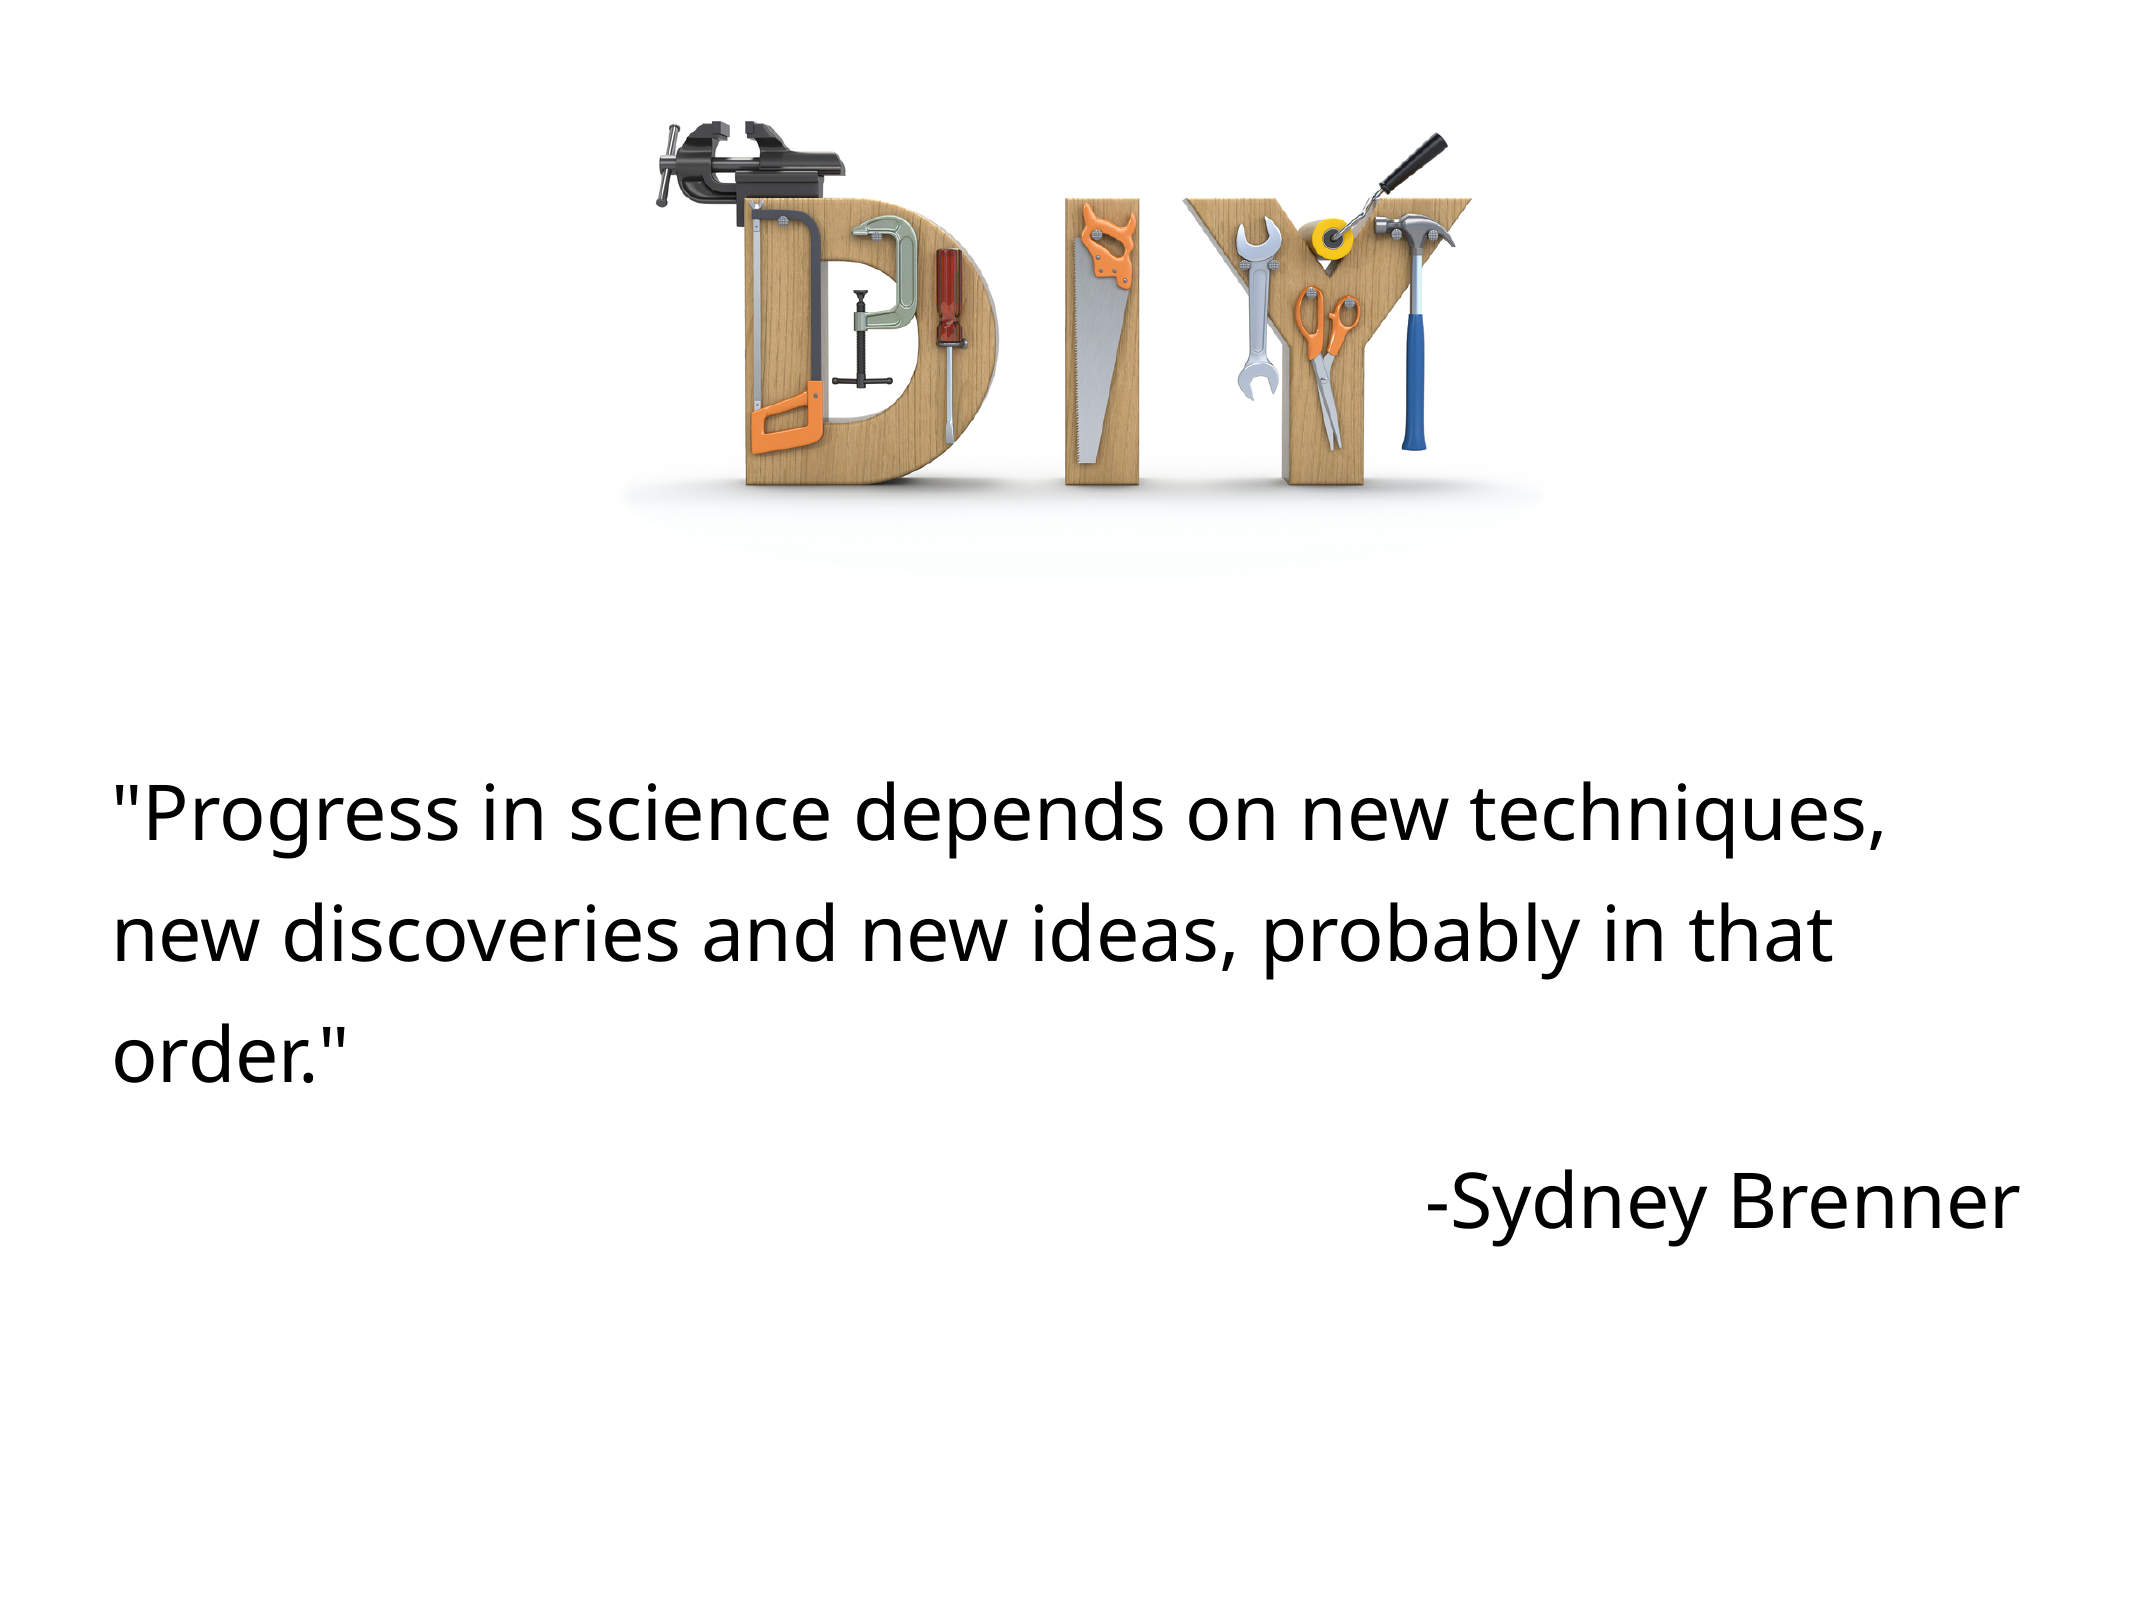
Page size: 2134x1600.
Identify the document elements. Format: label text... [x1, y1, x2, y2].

text_box "Progress in science depends on new techniques, new discoveries and new ideas, probably in that order." -Sydney Brenner [103, 727, 2031, 1252]
picture [575, 61, 1558, 600]
